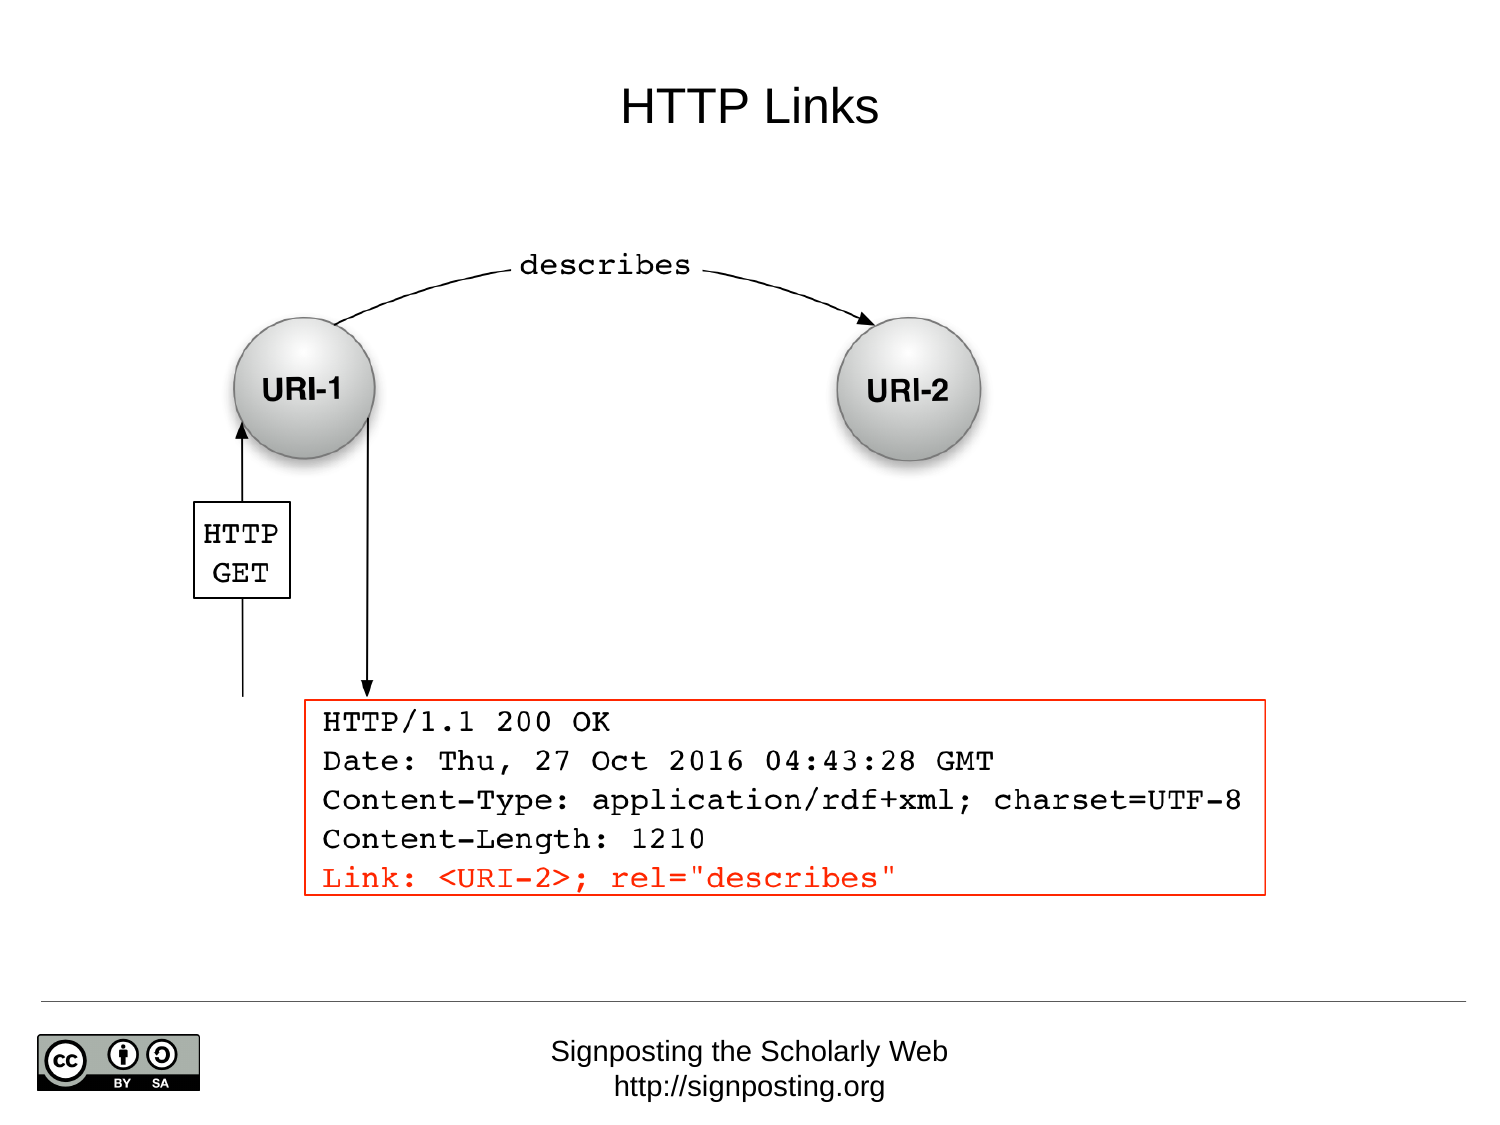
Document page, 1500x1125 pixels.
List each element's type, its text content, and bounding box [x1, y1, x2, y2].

picture [149, 160, 1351, 956]
picture [37, 1034, 200, 1091]
title HTTP Links [0, 31, 1500, 185]
